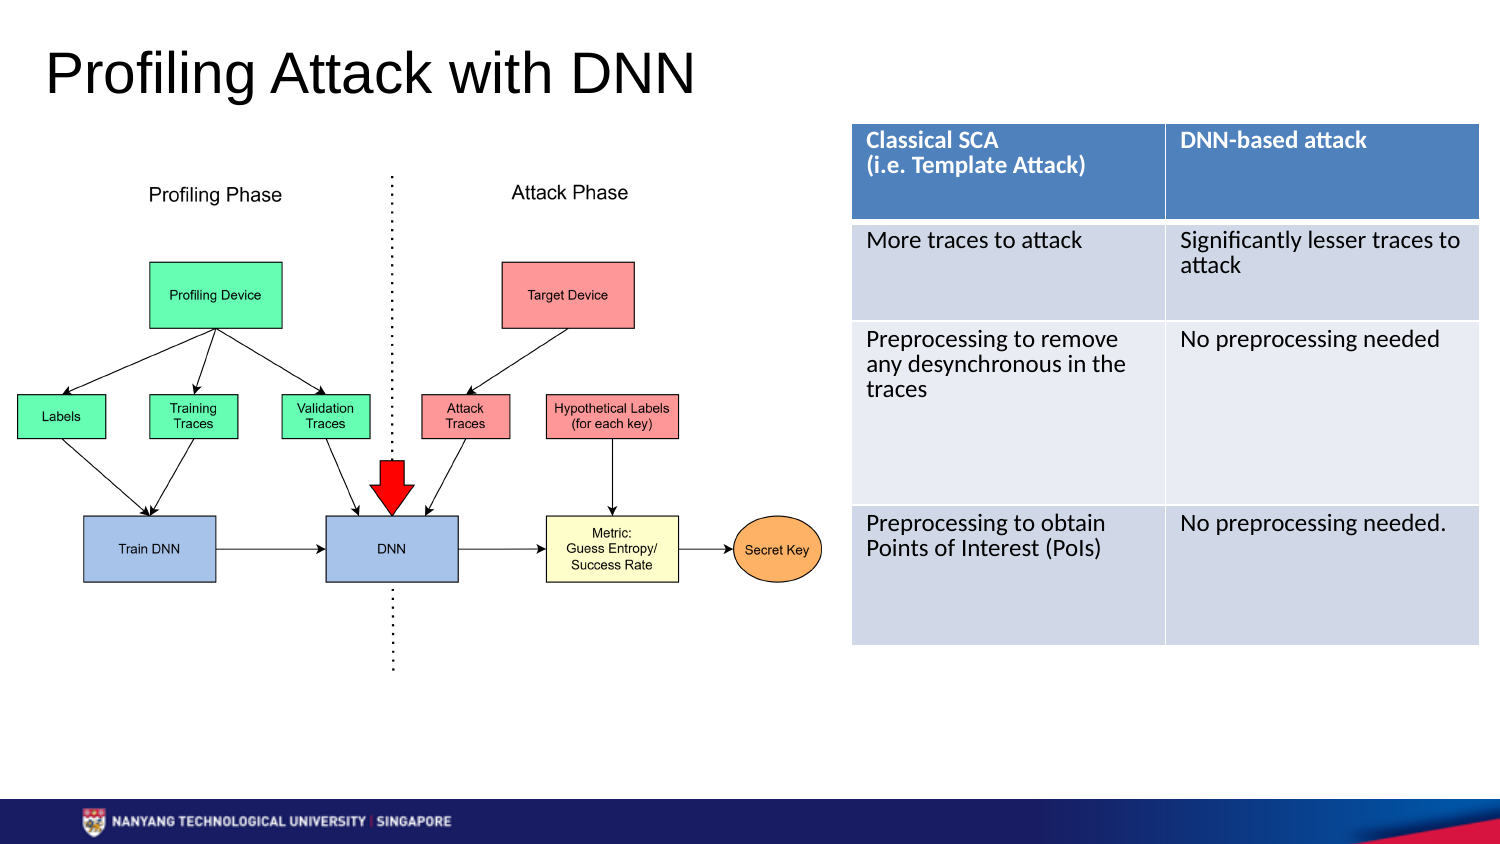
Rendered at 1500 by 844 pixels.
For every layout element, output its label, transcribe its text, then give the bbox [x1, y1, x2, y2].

table_header DNN-based attack [1166, 124, 1479, 219]
table_cell Preprocessing to obtain Points of Interest (PoIs) [852, 506, 1165, 645]
table_cell No preprocessing needed. [1166, 506, 1479, 645]
table_cell No preprocessing needed [1166, 322, 1479, 504]
table_cell Significantly lesser traces to attack [1166, 225, 1479, 320]
picture [16, 172, 822, 672]
title Profiling Attack with DNN [30, 0, 773, 141]
table_header Classical SCA (i.e. Template Attack) [852, 124, 1165, 219]
table_cell More traces to attack [852, 225, 1165, 320]
table_cell Preprocessing to remove any desynchronous in the traces [852, 322, 1165, 504]
picture [0, 799, 1500, 844]
